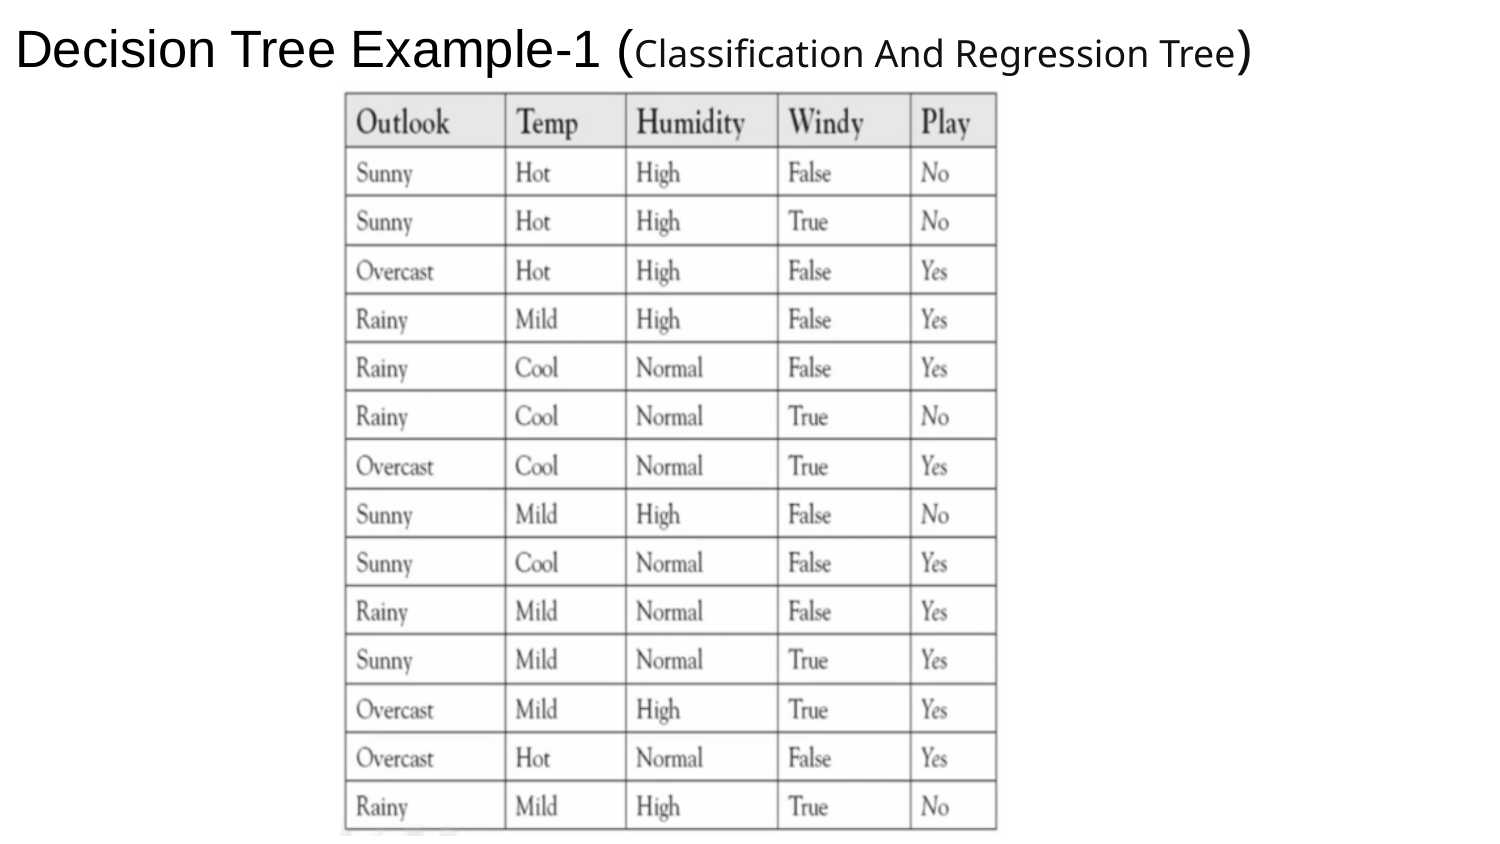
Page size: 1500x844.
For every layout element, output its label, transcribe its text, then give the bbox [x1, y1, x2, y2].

title Decision Tree Example-1 (Classification And Regression Tree) [0, 0, 1398, 94]
picture [340, 85, 1004, 837]
